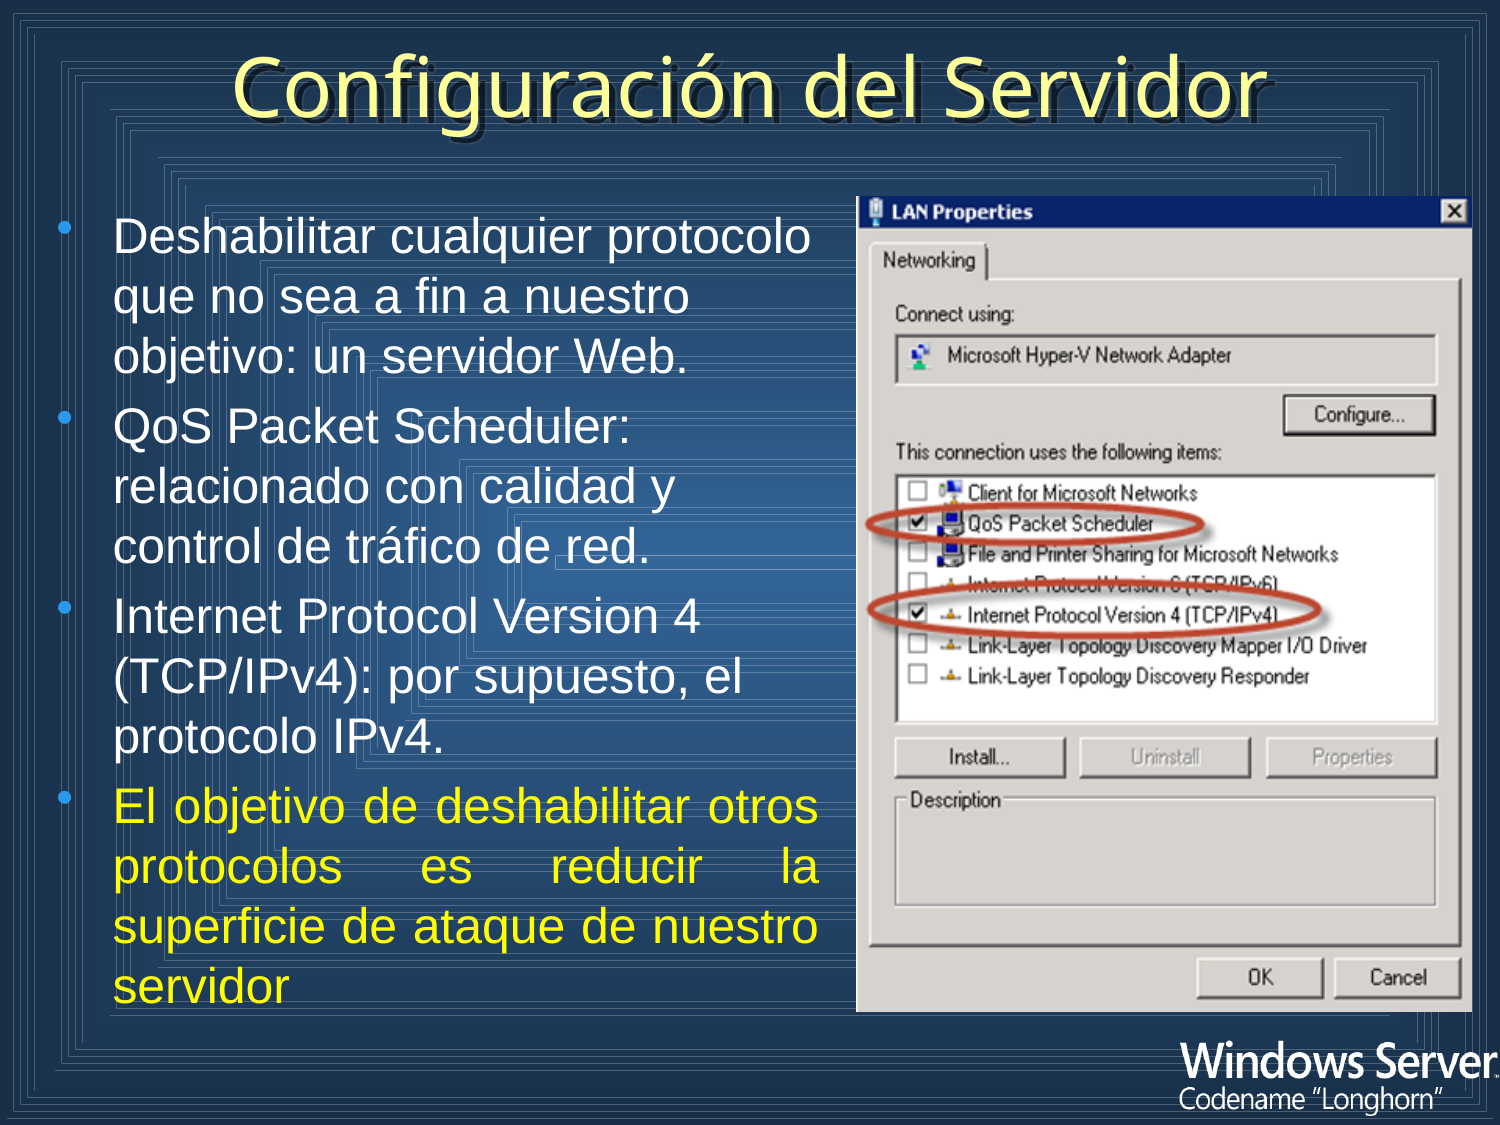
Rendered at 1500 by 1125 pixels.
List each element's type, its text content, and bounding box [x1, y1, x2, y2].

title Configuración del Servidor [74, 18, 1426, 150]
list Deshabilitar cualquier protocolo que no sea a fin a nuestro objetivo: un servidor Web. QoS Packet Scheduler: relacionado con calidad y control de tráfico de red. Internet Protocol Version 4 (TCP/IPv4): por supuesto, el protocolo IPv4. El objetivo de deshabilitar otros protocolos es reducir la superficie de ataque de nuestro servidor [41, 196, 835, 858]
picture [856, 196, 1472, 1012]
